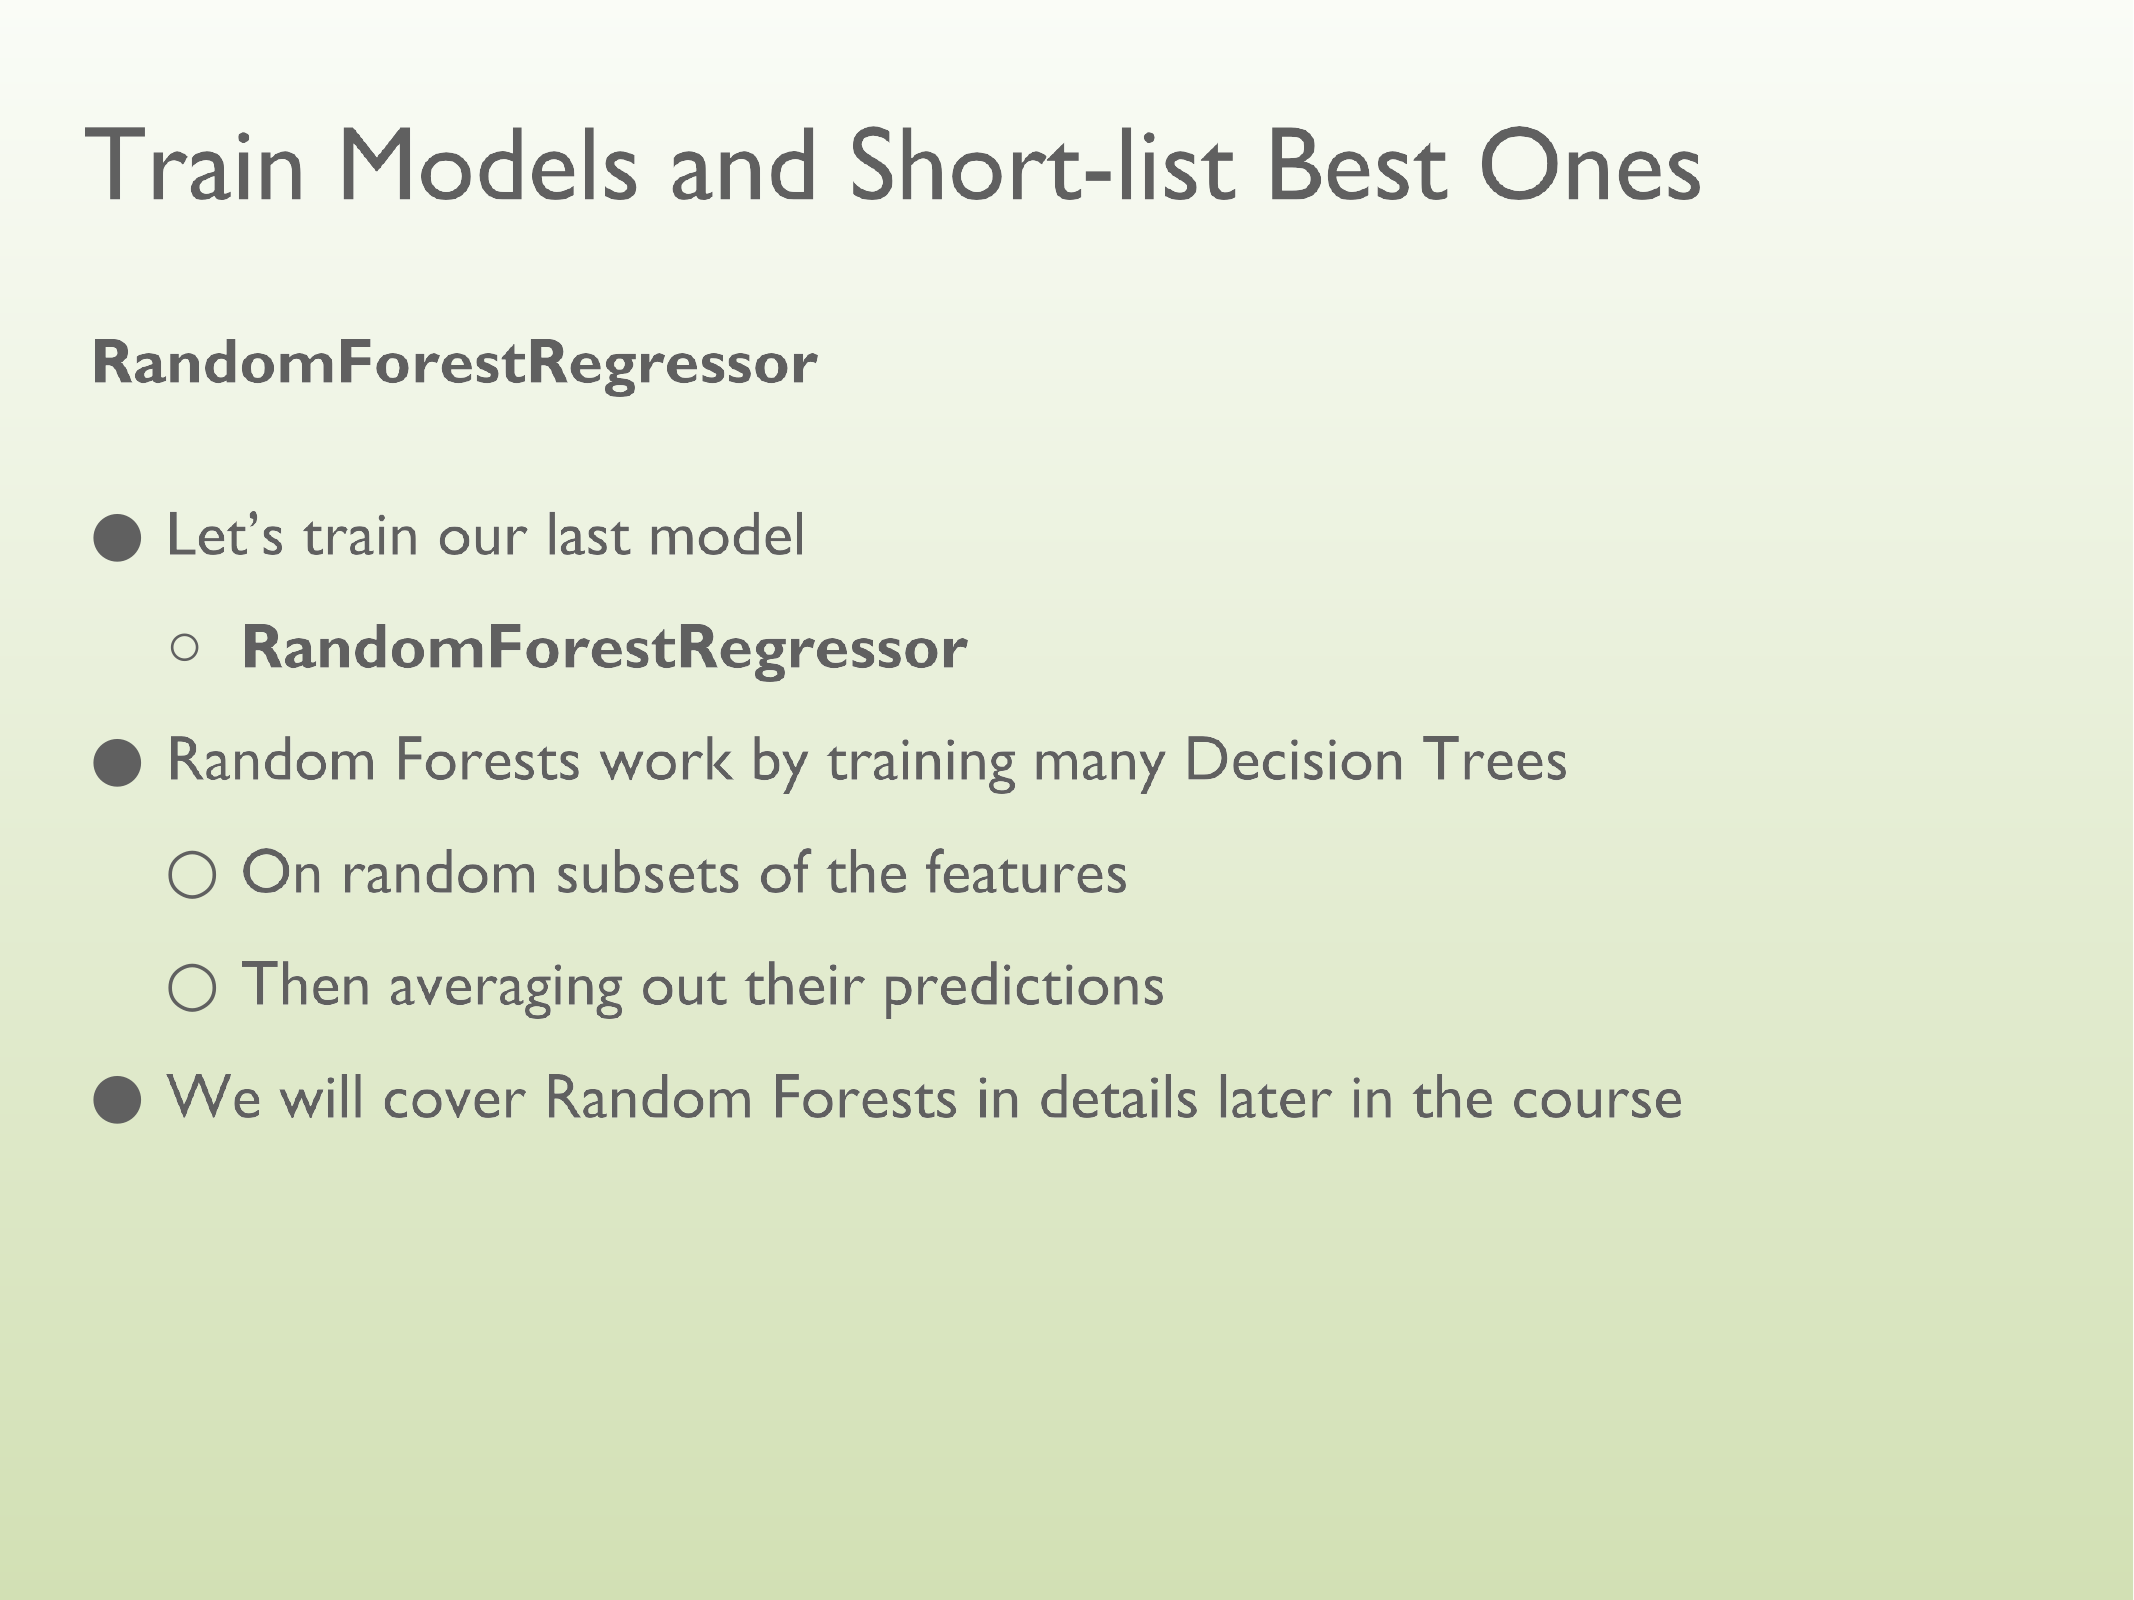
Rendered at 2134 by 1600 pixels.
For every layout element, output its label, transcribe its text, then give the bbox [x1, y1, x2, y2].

text_box ● ○ ● ○ ○ ● [88, 452, 206, 1130]
picture [84, 125, 1701, 200]
picture [170, 736, 1566, 795]
picture [170, 511, 802, 556]
picture [245, 624, 969, 682]
picture [95, 339, 819, 398]
picture [165, 1074, 1681, 1118]
picture [241, 961, 1163, 1020]
picture [243, 848, 1127, 893]
